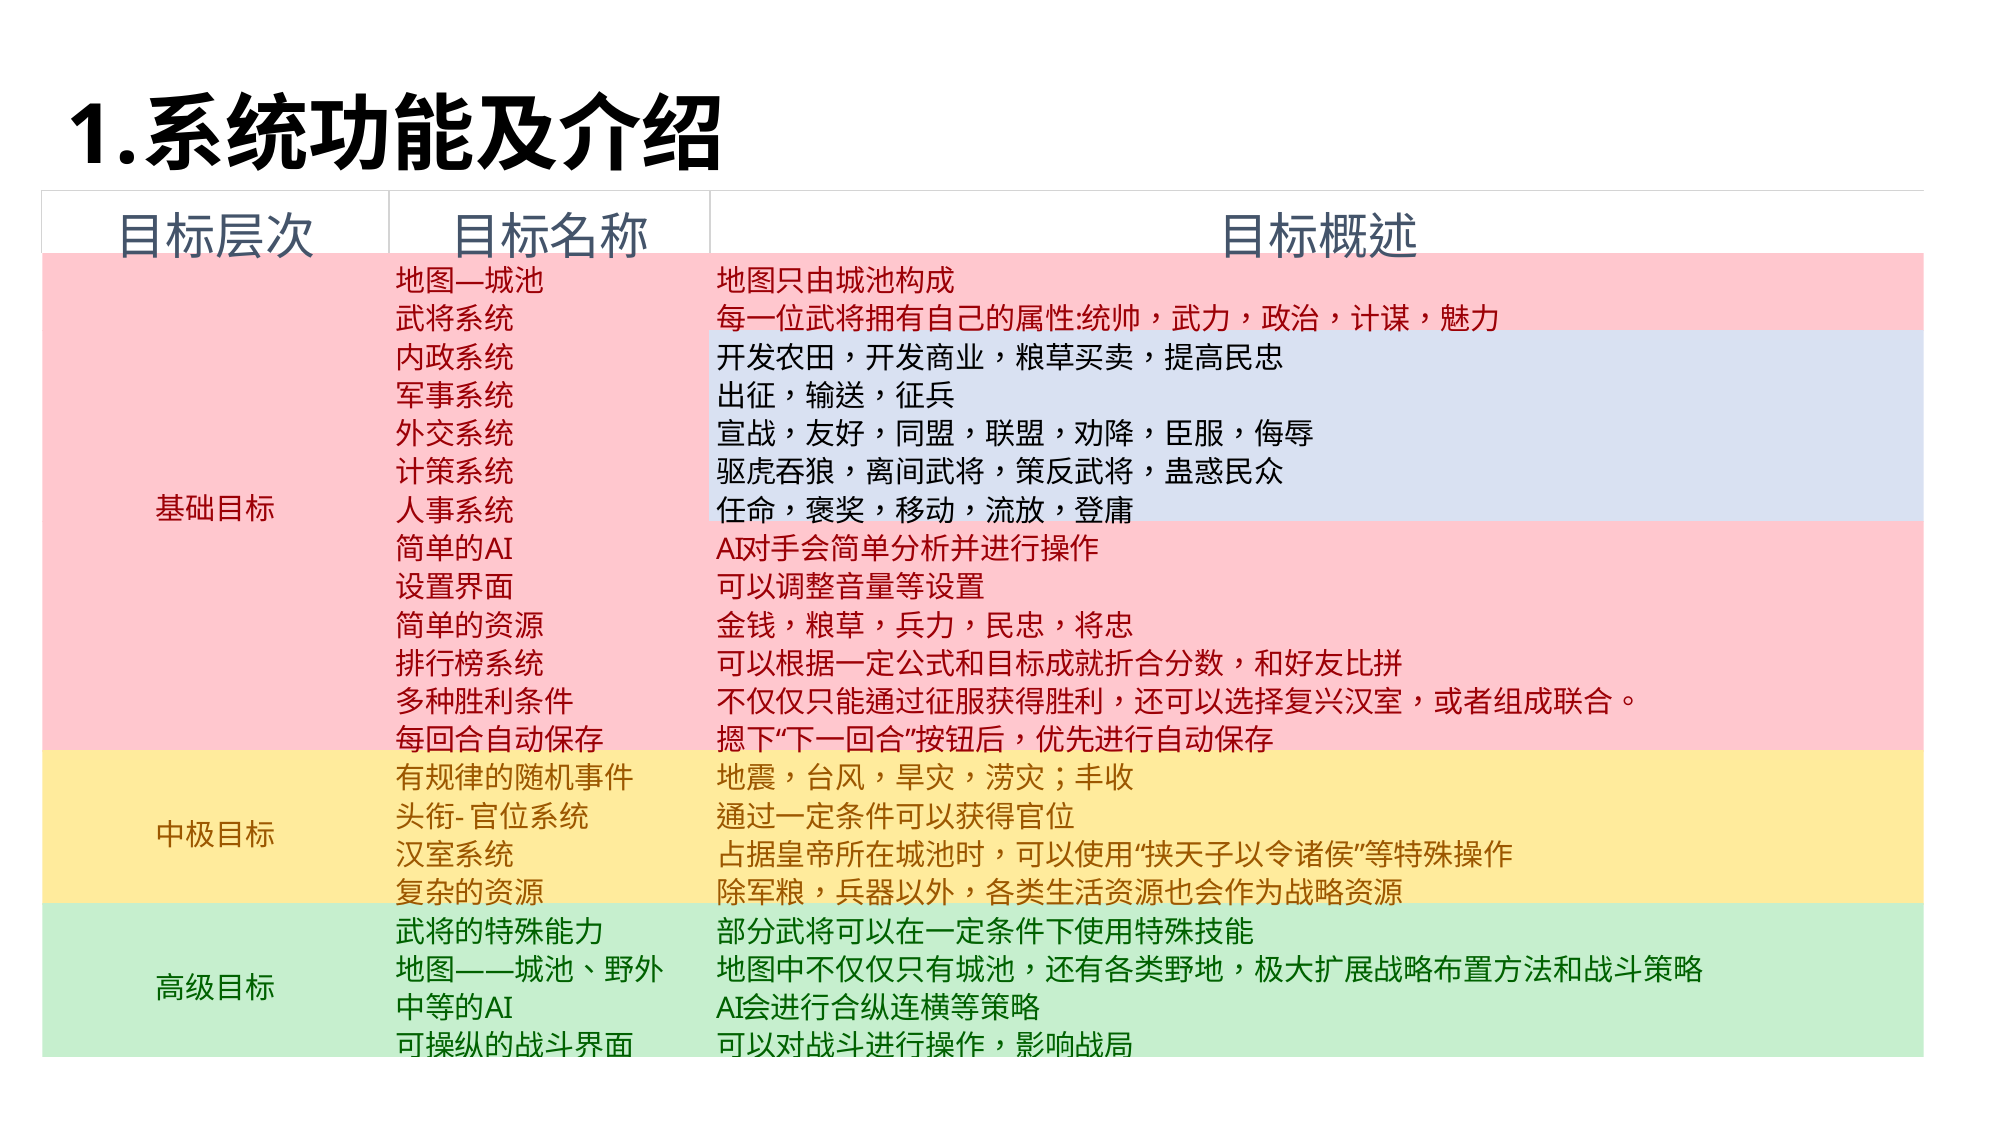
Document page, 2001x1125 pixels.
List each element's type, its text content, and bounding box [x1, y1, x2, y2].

text_box 系统功能及介绍 [0, 0, 926, 188]
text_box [40, 189, 1926, 1059]
